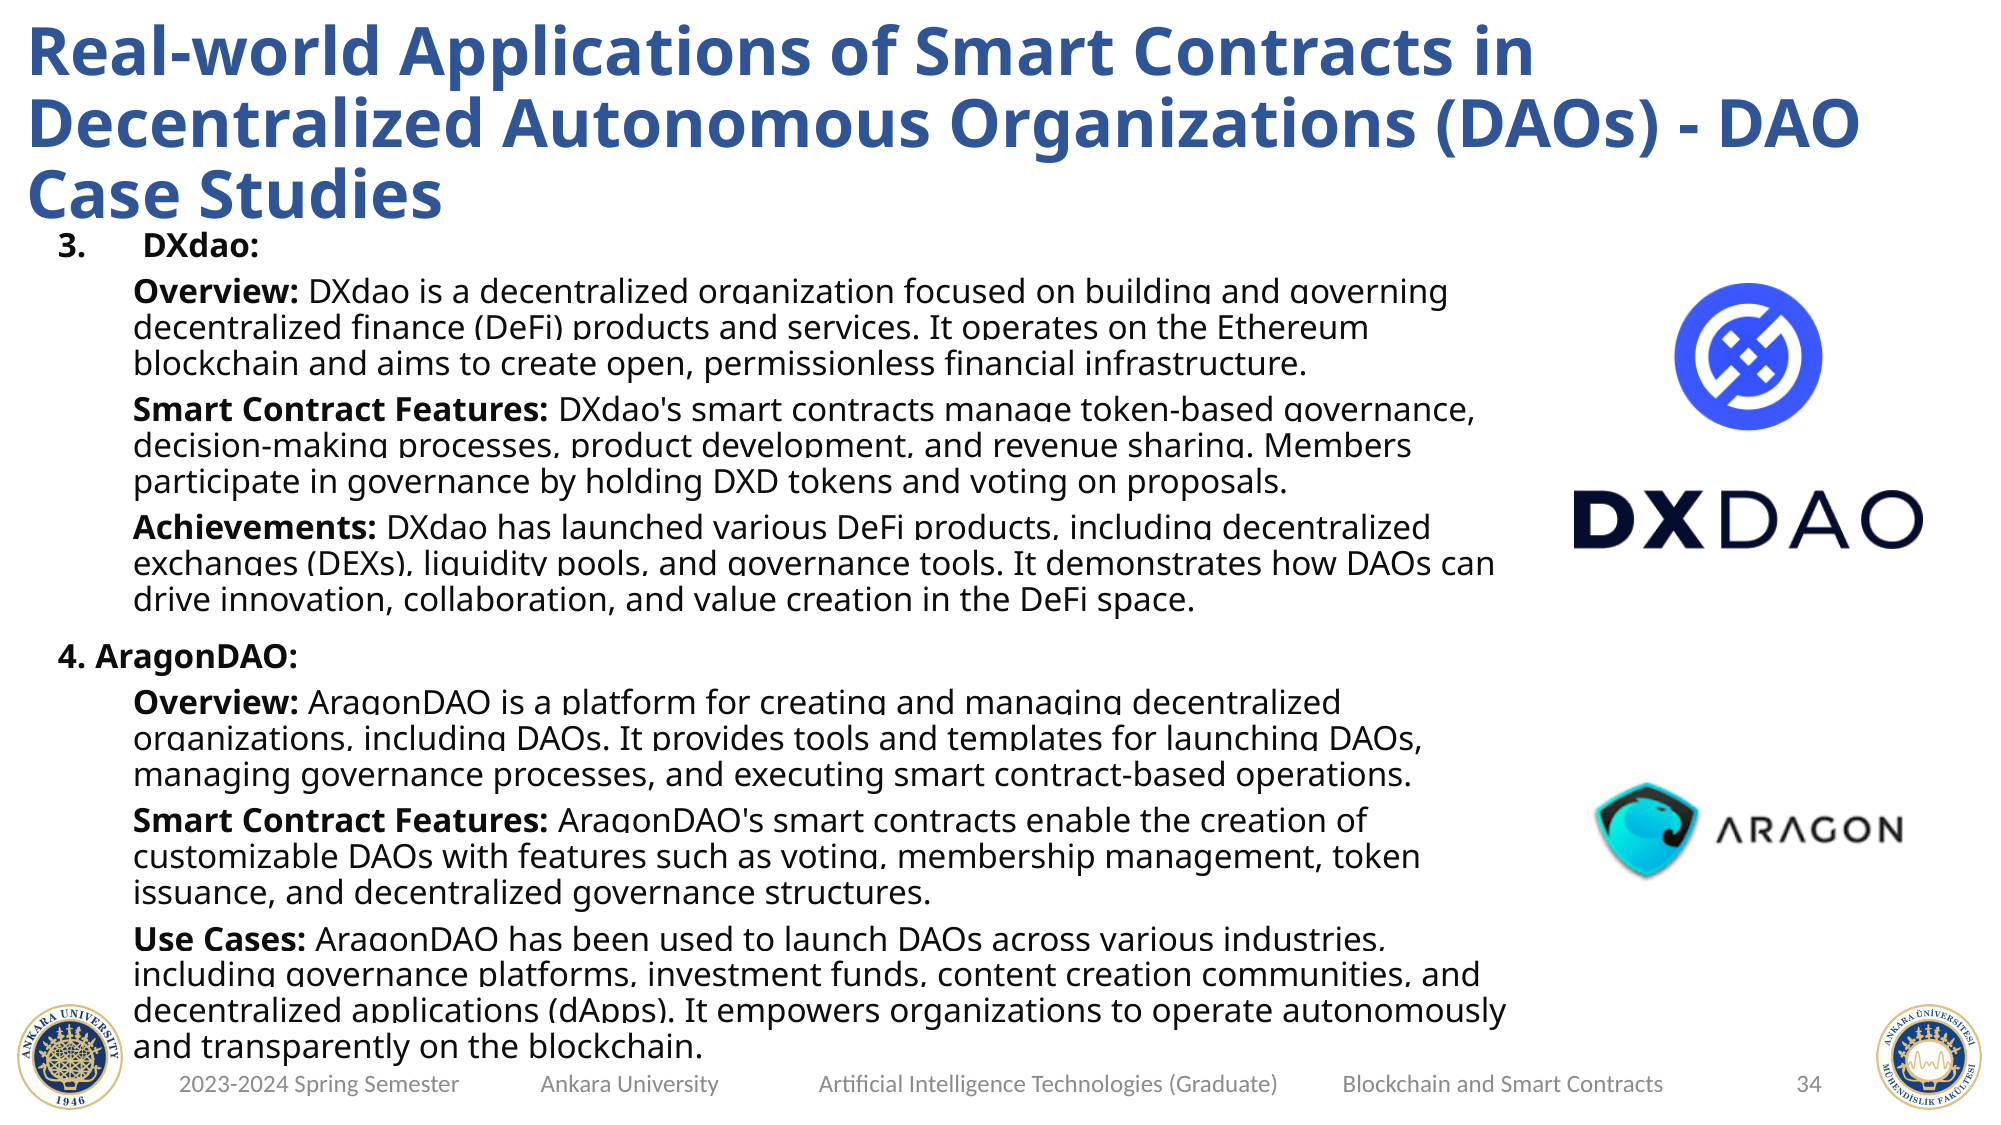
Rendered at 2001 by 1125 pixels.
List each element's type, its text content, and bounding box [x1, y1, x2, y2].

picture [1574, 283, 1923, 550]
list DXdao: Overview: DXdao is a decentralized organization focused on building and governing decentralized finance (DeFi) products and services. It operates on the Ethereum blockchain and aims to create open, permissionless financial infrastructure. Smart Contract Features: DXdao's smart contracts manage token-based governance, decision-making processes, product development, and revenue sharing. Members participate in governance by holding DXD tokens and voting on proposals. Achievements: DXdao has launched various DeFi products, including decentralized exchanges (DEXs), liquidity pools, and governance tools. It demonstrates how DAOs can drive innovation, collaboration, and value creation in the DeFi space. AragonDAO: Overview: AragonDAO is a platform for creating and managing decentralized organizations, including DAOs. It provides tools and templates for launching DAOs, managing governance processes, and executing smart contract-based operations. Smart Contract Features: AragonDAO's smart contracts enable the creation of customizable DAOs with features such as voting, membership management, token issuance, and decentralized governance structures. Use Cases: AragonDAO has been used to launch DAOs across various industries, including governance platforms, investment funds, content creation communities, and decentralized applications (dApps). It empowers organizations to operate autonomously and transparently on the blockchain. [42, 221, 1546, 998]
slide_number 34 [1751, 1052, 1837, 1113]
title Real-world Applications of Smart Contracts in Decentralized Autonomous Organizations (DAOs) - DAO Case Studies [11, 59, 1975, 192]
picture [1545, 686, 1976, 973]
picture [1876, 1004, 1982, 1110]
picture [17, 1004, 123, 1110]
